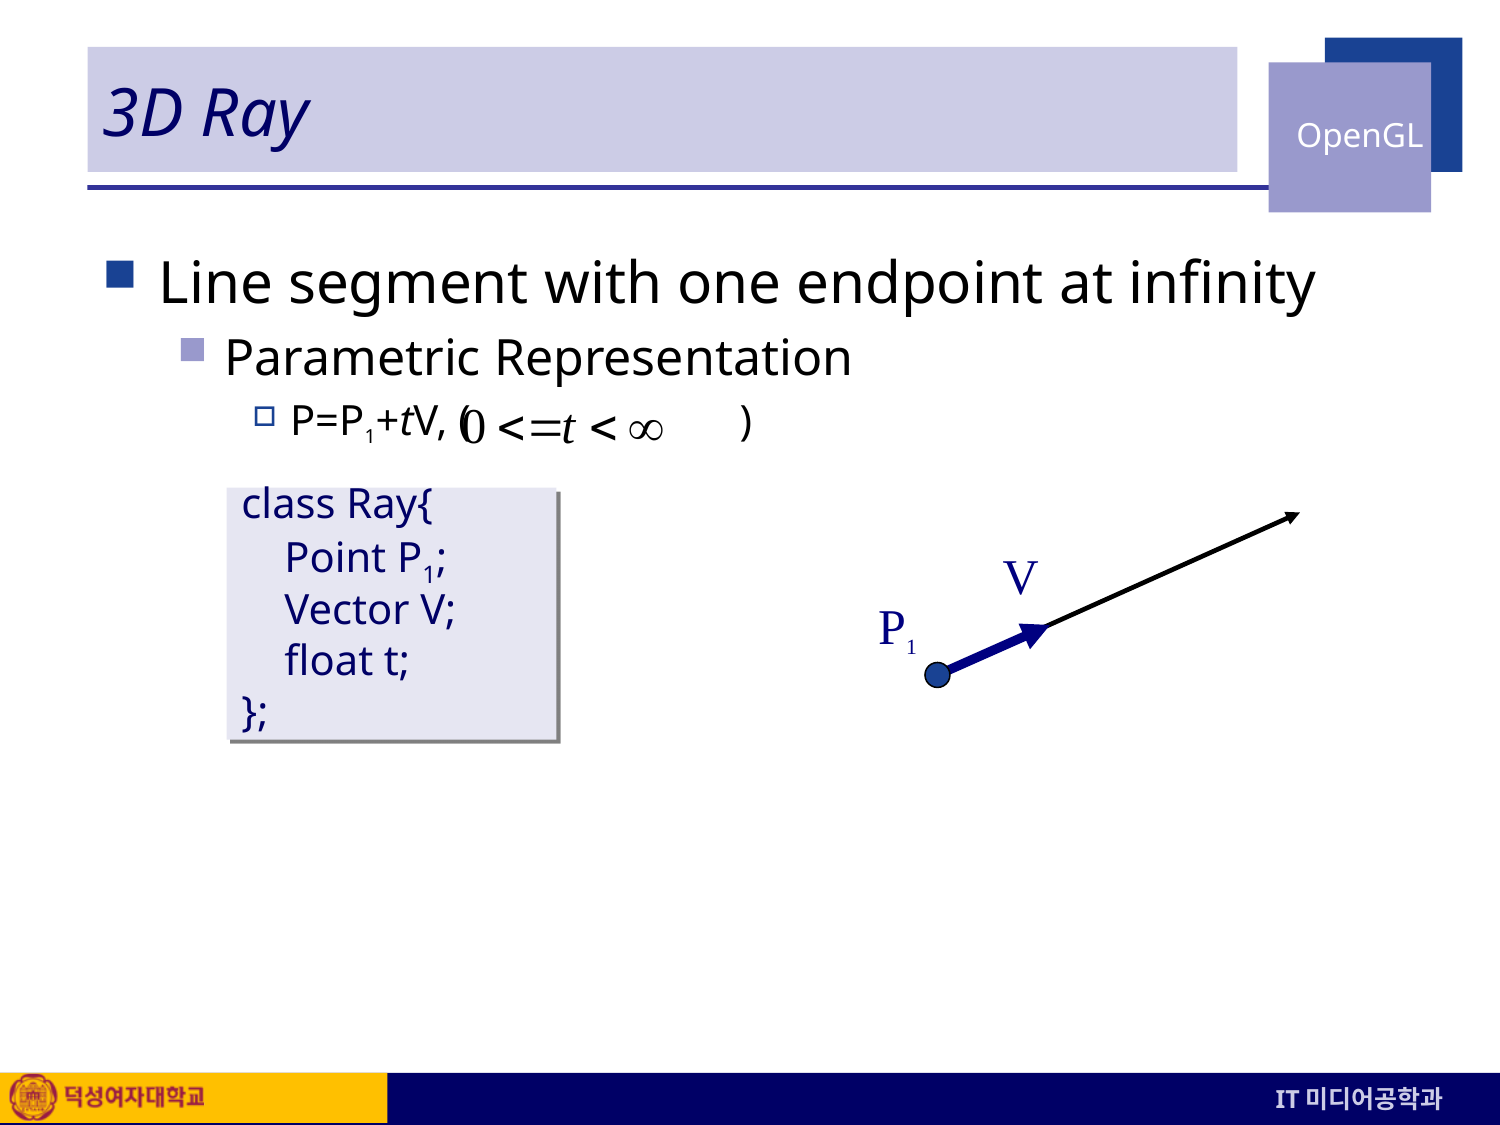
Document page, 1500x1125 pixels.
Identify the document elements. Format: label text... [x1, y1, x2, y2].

text_box class Ray{ Point P1; Vector V; float t; }; [226, 487, 557, 740]
text_box [924, 662, 950, 688]
text_box [949, 624, 1051, 670]
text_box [454, 397, 672, 457]
text_box P1 [863, 587, 932, 666]
list Line segment with one endpoint at infinity Parametric Representation P=P1+tV, ( ) [87, 237, 1425, 1013]
text_box [1050, 511, 1300, 625]
title 3D Ray [87, 46, 1238, 172]
text_box V [987, 537, 1054, 613]
picture [0, 1034, 228, 1125]
